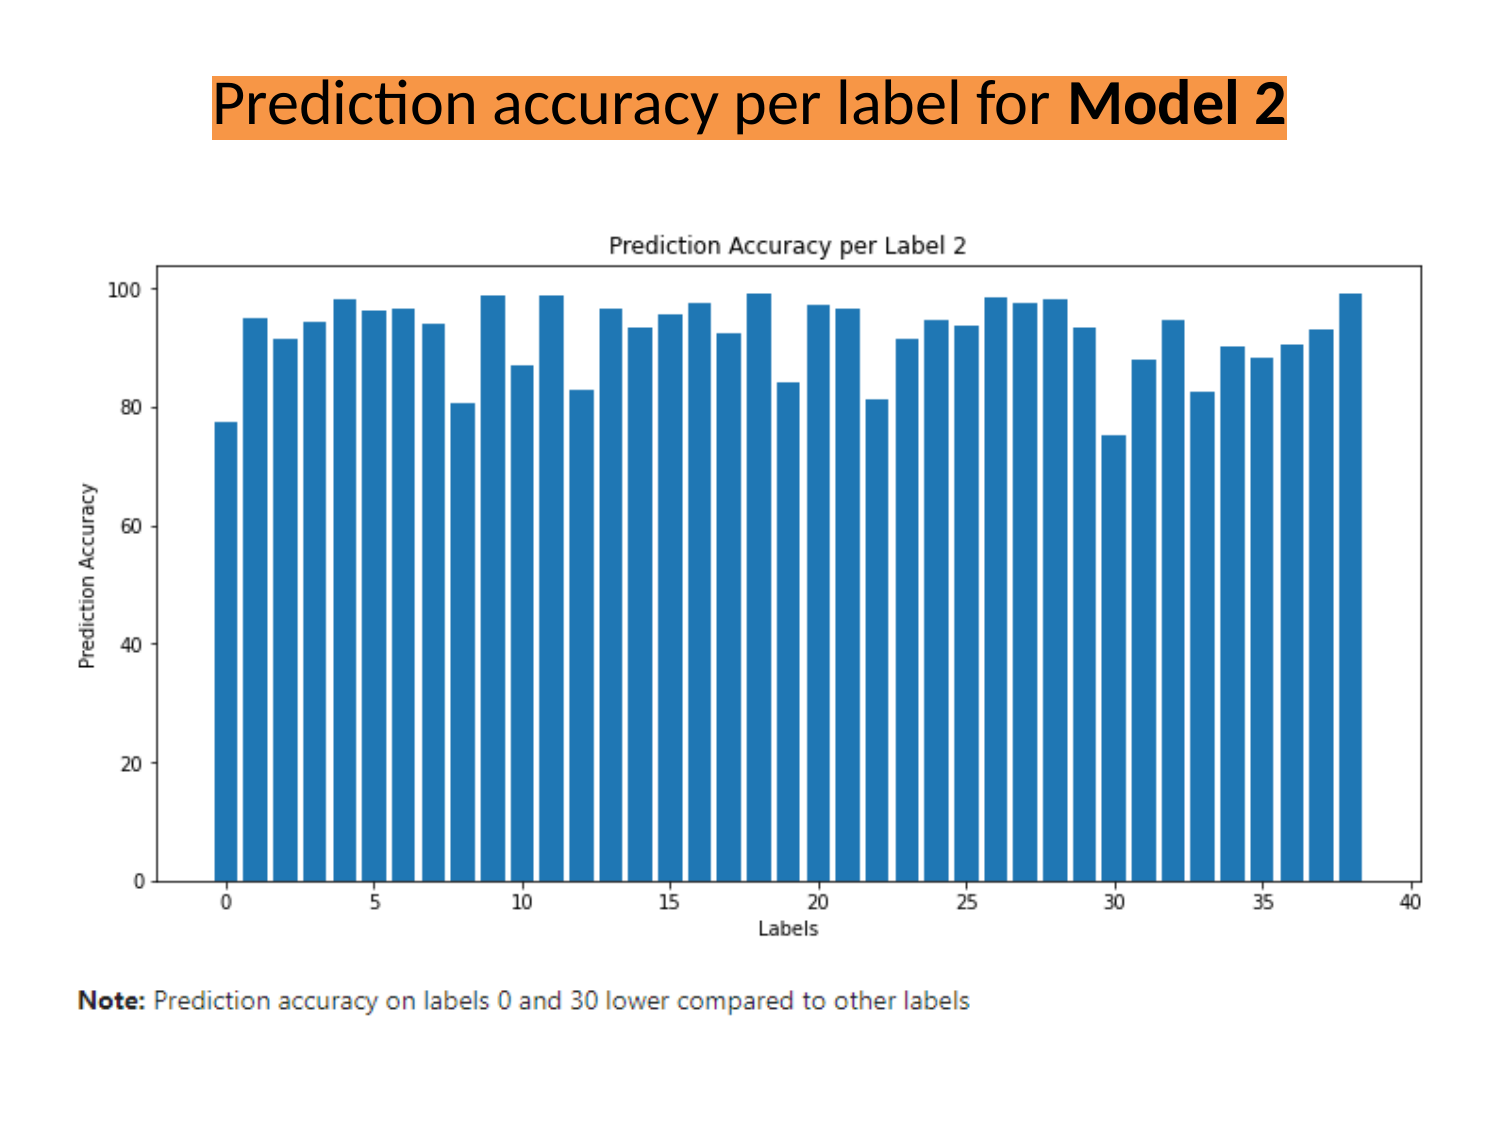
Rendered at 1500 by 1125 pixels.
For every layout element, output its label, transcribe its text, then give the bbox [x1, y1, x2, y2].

title Prediction accuracy per label for Model 2 [75, 66, 1425, 131]
picture [65, 225, 1435, 1023]
